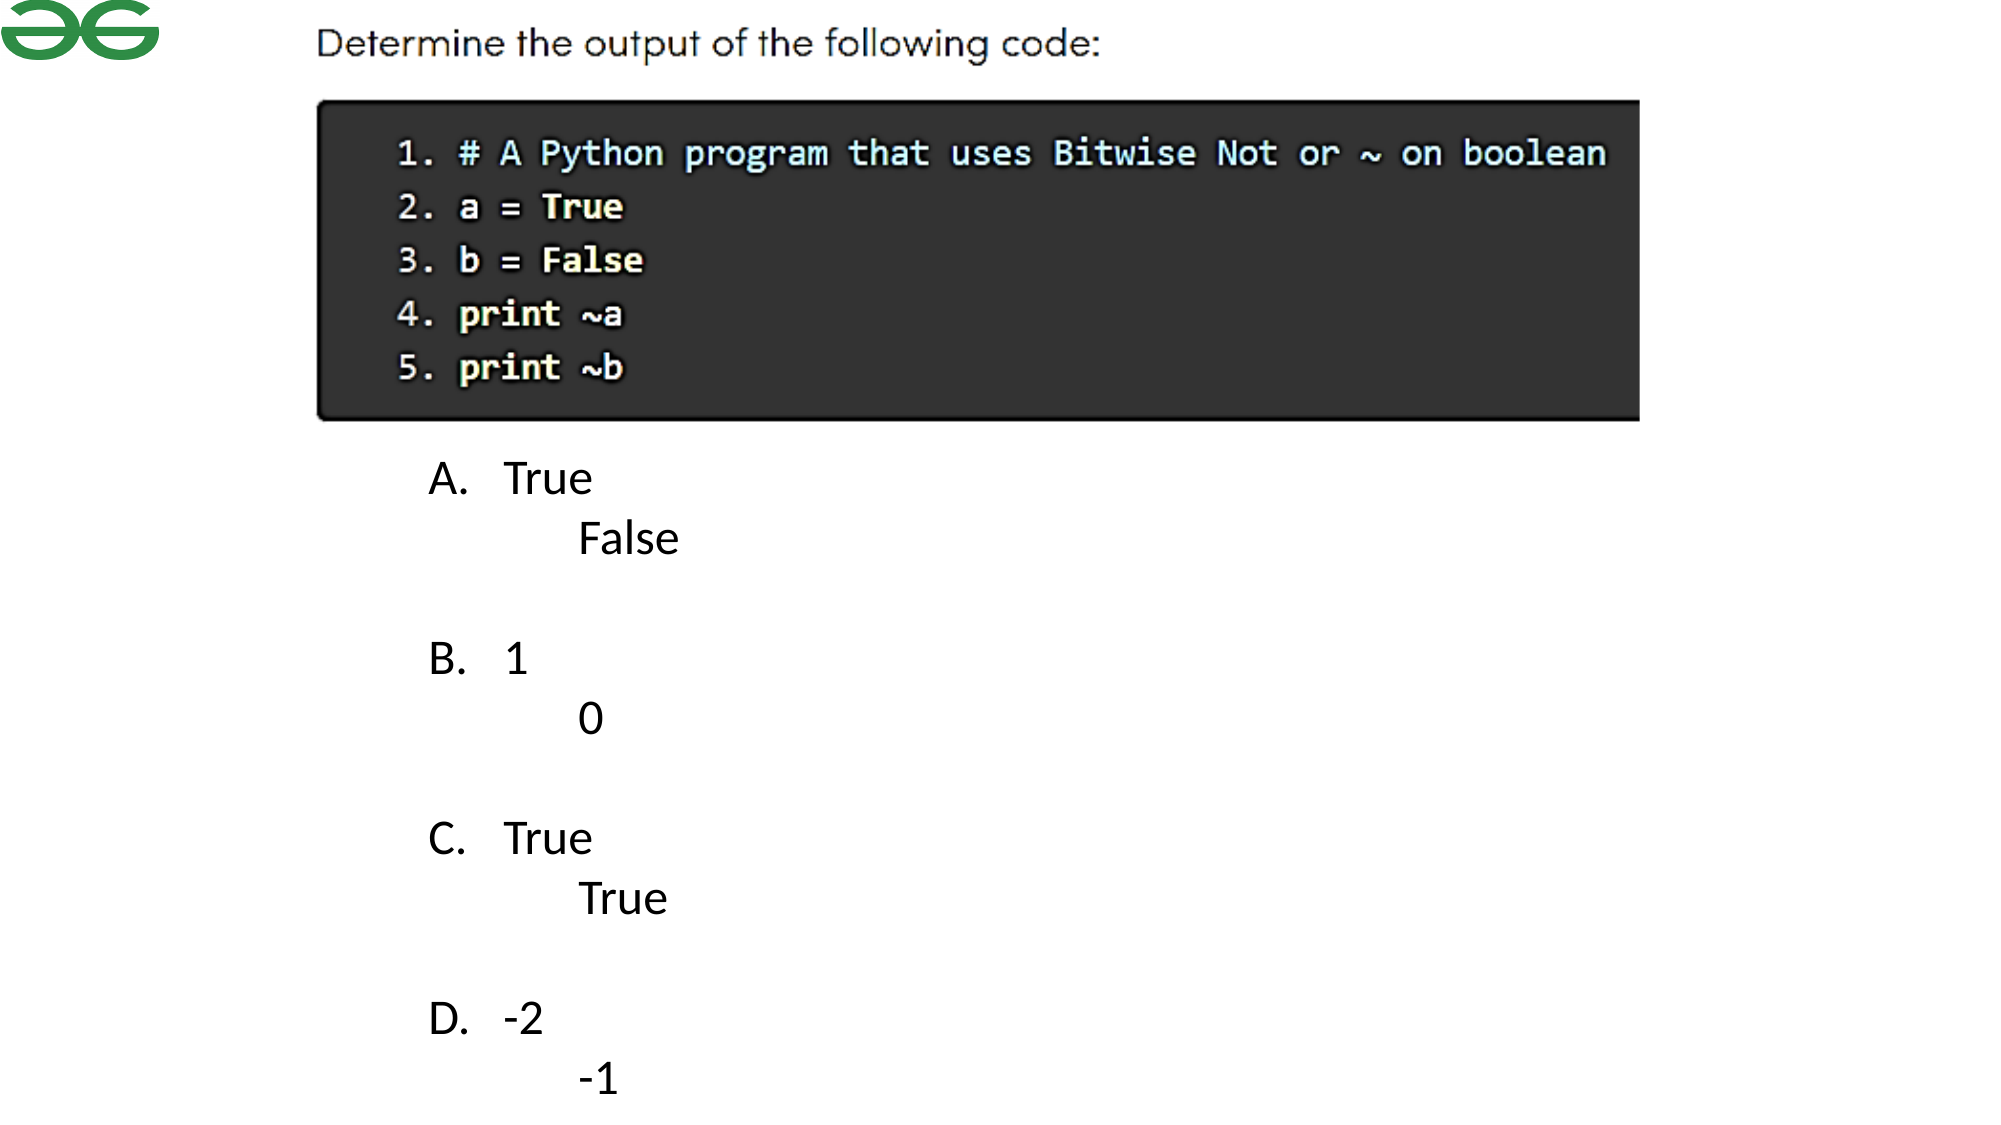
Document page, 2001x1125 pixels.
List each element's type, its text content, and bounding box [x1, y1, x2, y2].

picture [1, 0, 160, 60]
picture [304, 24, 1640, 438]
text_box True False 1 0 True True -2 -1 [413, 438, 695, 1113]
